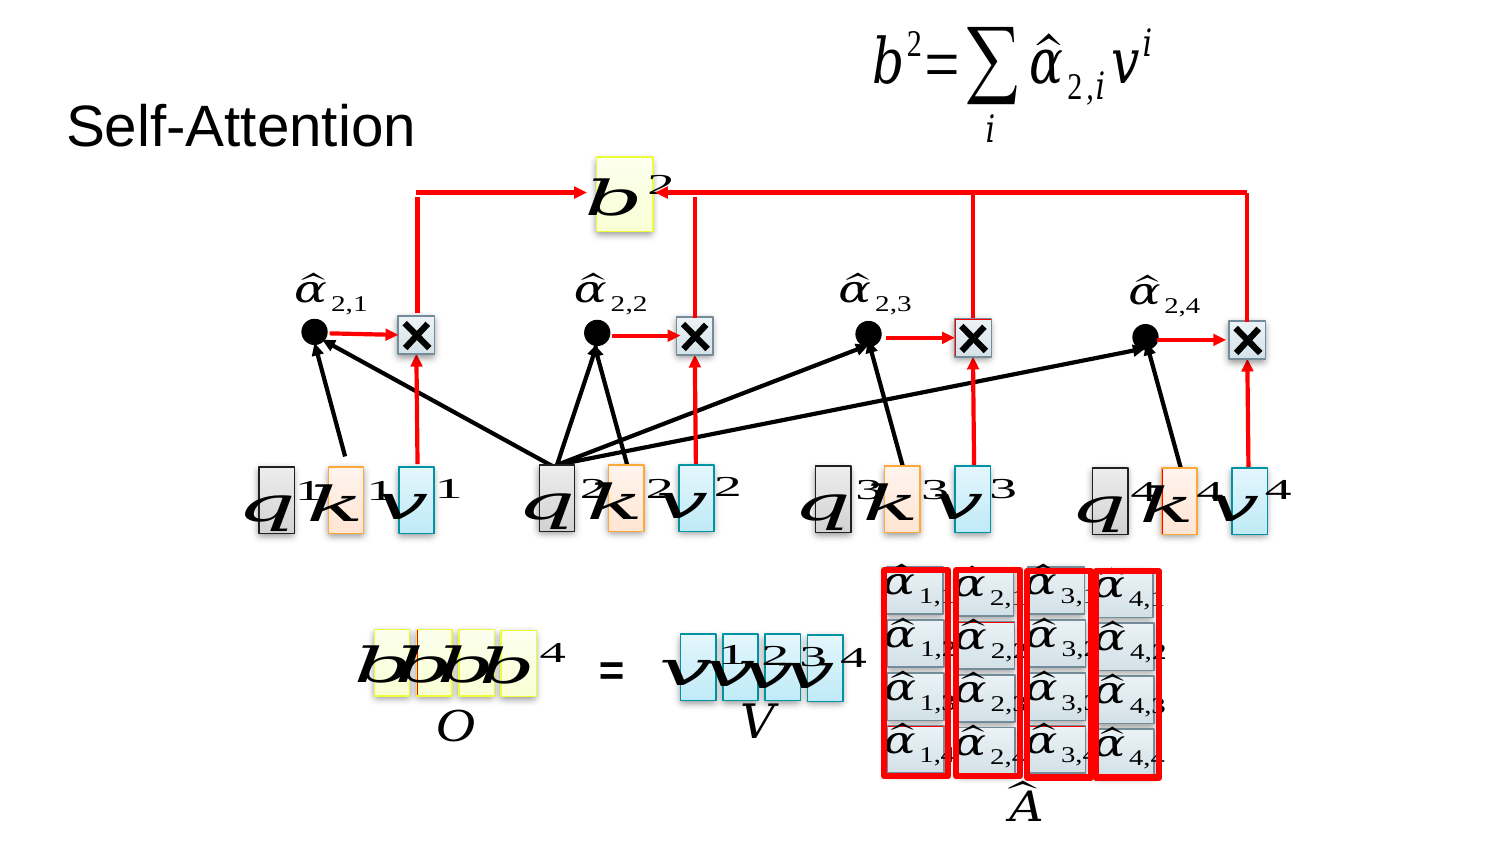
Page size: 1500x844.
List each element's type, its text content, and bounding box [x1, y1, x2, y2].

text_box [1091, 564, 1166, 616]
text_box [883, 613, 948, 666]
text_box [882, 560, 955, 613]
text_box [953, 669, 1019, 721]
text_box [584, 319, 611, 341]
text_box [416, 629, 453, 664]
text_box [458, 674, 495, 697]
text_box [584, 156, 673, 232]
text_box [1093, 617, 1167, 670]
text_box [301, 318, 328, 345]
text_box [458, 659, 479, 680]
text_box [1132, 324, 1159, 346]
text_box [658, 636, 872, 702]
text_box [883, 719, 948, 774]
text_box [374, 659, 397, 680]
text_box [328, 479, 364, 534]
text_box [979, 347, 1146, 466]
text_box [815, 474, 852, 533]
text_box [556, 343, 598, 466]
text_box [500, 630, 537, 697]
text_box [1024, 719, 1088, 774]
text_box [953, 721, 1019, 776]
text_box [1093, 723, 1167, 777]
text_box [1231, 467, 1268, 535]
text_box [1228, 320, 1266, 360]
text_box [884, 473, 921, 533]
text_box [539, 474, 575, 532]
text_box [258, 466, 295, 534]
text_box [701, 344, 869, 466]
text_box [954, 473, 991, 533]
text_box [397, 315, 435, 355]
text_box [398, 479, 435, 534]
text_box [676, 316, 714, 356]
text_box [608, 474, 645, 532]
text_box [458, 629, 495, 664]
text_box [868, 339, 885, 346]
title Self-Attention [51, 72, 1449, 167]
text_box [314, 342, 346, 457]
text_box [322, 339, 562, 471]
text_box [678, 474, 715, 532]
text_box [374, 677, 410, 697]
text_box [871, 347, 967, 466]
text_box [952, 562, 1020, 615]
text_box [1146, 342, 1183, 473]
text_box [1024, 613, 1087, 666]
text_box [416, 659, 437, 680]
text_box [883, 667, 948, 719]
text_box [374, 629, 410, 661]
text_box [1024, 667, 1088, 719]
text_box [953, 615, 1019, 668]
text_box [1161, 467, 1198, 535]
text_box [1023, 560, 1097, 613]
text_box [599, 344, 689, 466]
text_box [954, 318, 992, 358]
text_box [1093, 670, 1167, 723]
text_box = [584, 634, 627, 702]
text_box [416, 676, 453, 697]
text_box [855, 320, 882, 343]
text_box [1092, 473, 1129, 535]
